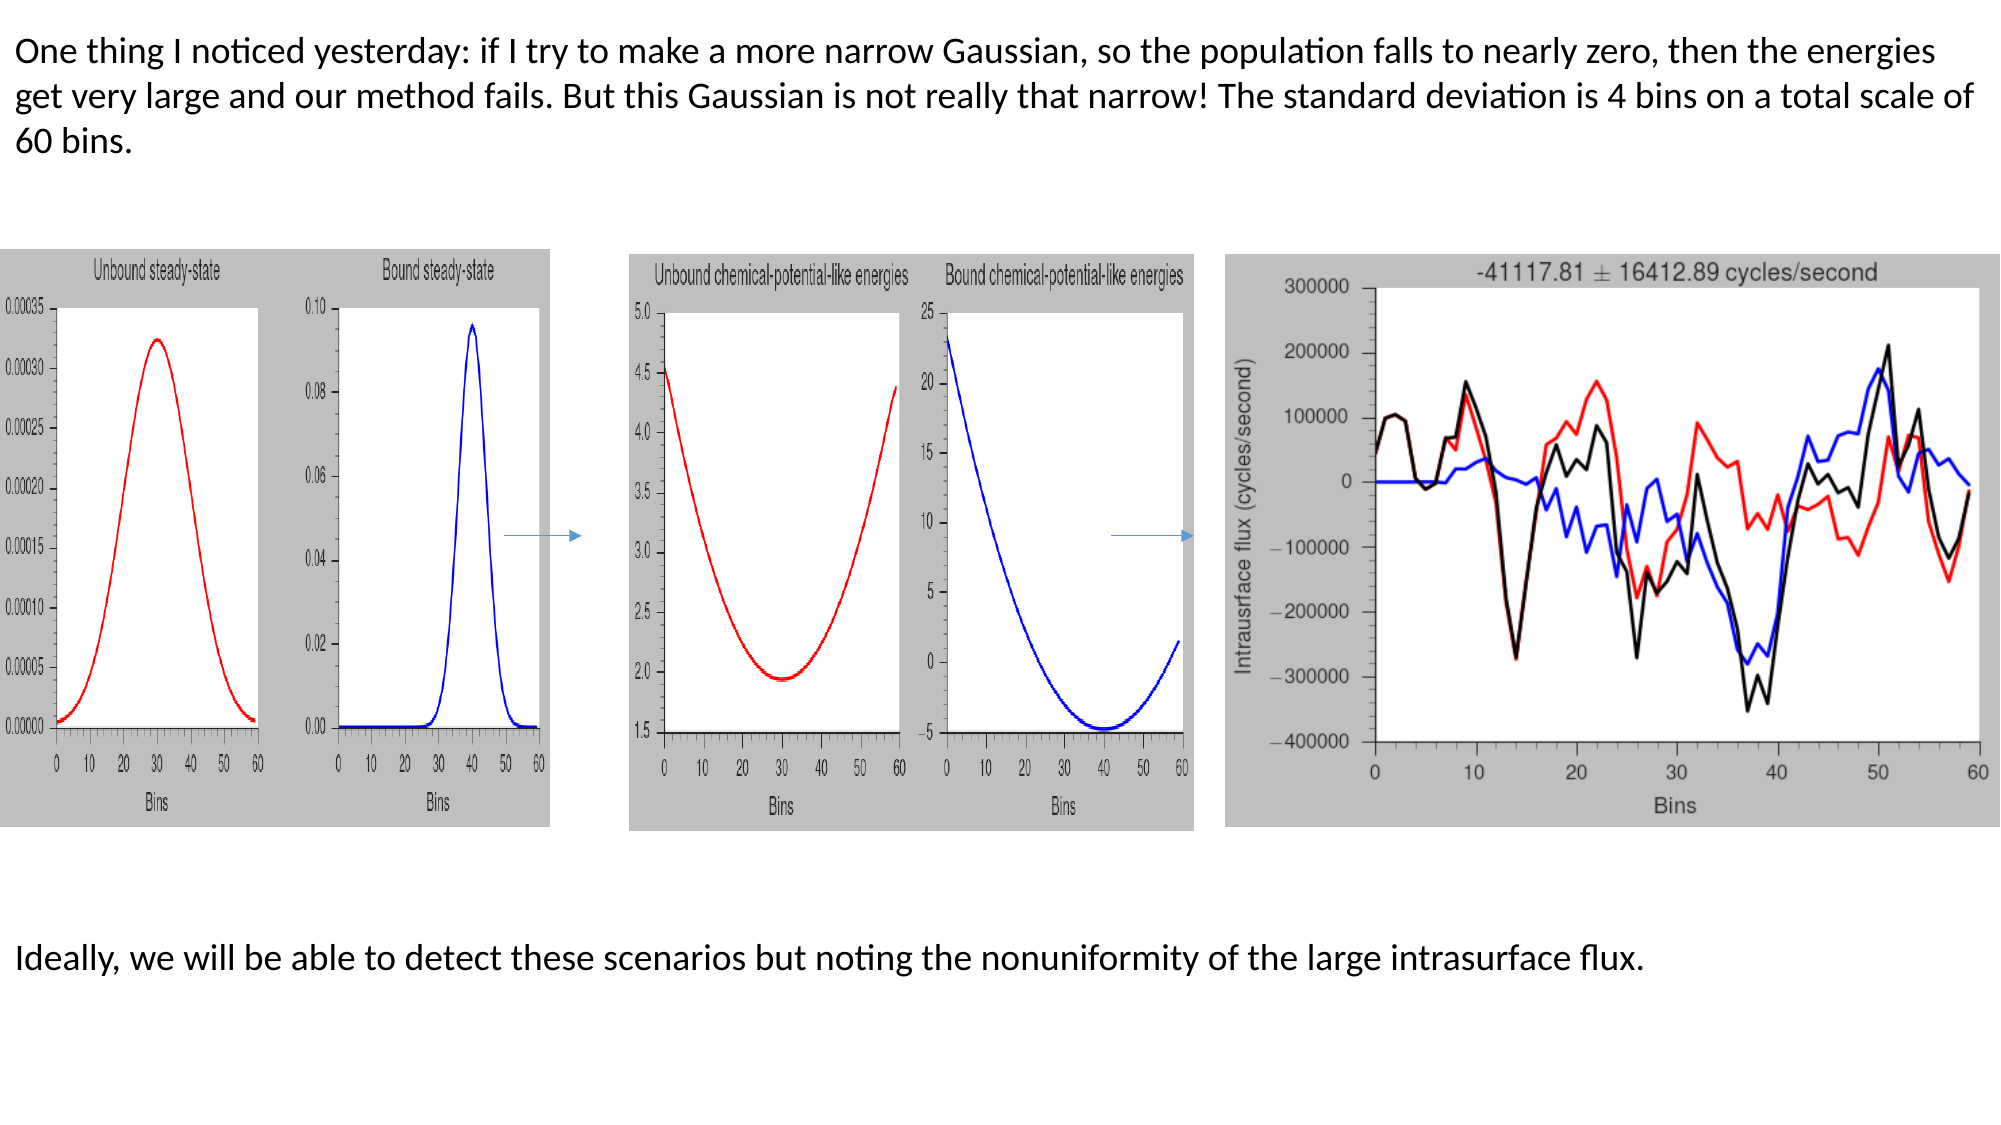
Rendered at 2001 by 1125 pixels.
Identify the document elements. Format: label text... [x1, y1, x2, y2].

text_box Ideally, we will be able to detect these scenarios but noting the nonuniformity of the large intrasurface flux. [0, 925, 2000, 986]
picture [0, 249, 550, 827]
picture [1225, 254, 2000, 827]
text_box One thing I noticed yesterday: if I try to make a more narrow Gaussian, so the population falls to nearly zero, then the energies get very large and our method fails. But this Gaussian is not really that narrow! The standard deviation is 4 bins on a total scale of 60 bins. [0, 18, 2000, 169]
picture [629, 254, 1194, 831]
